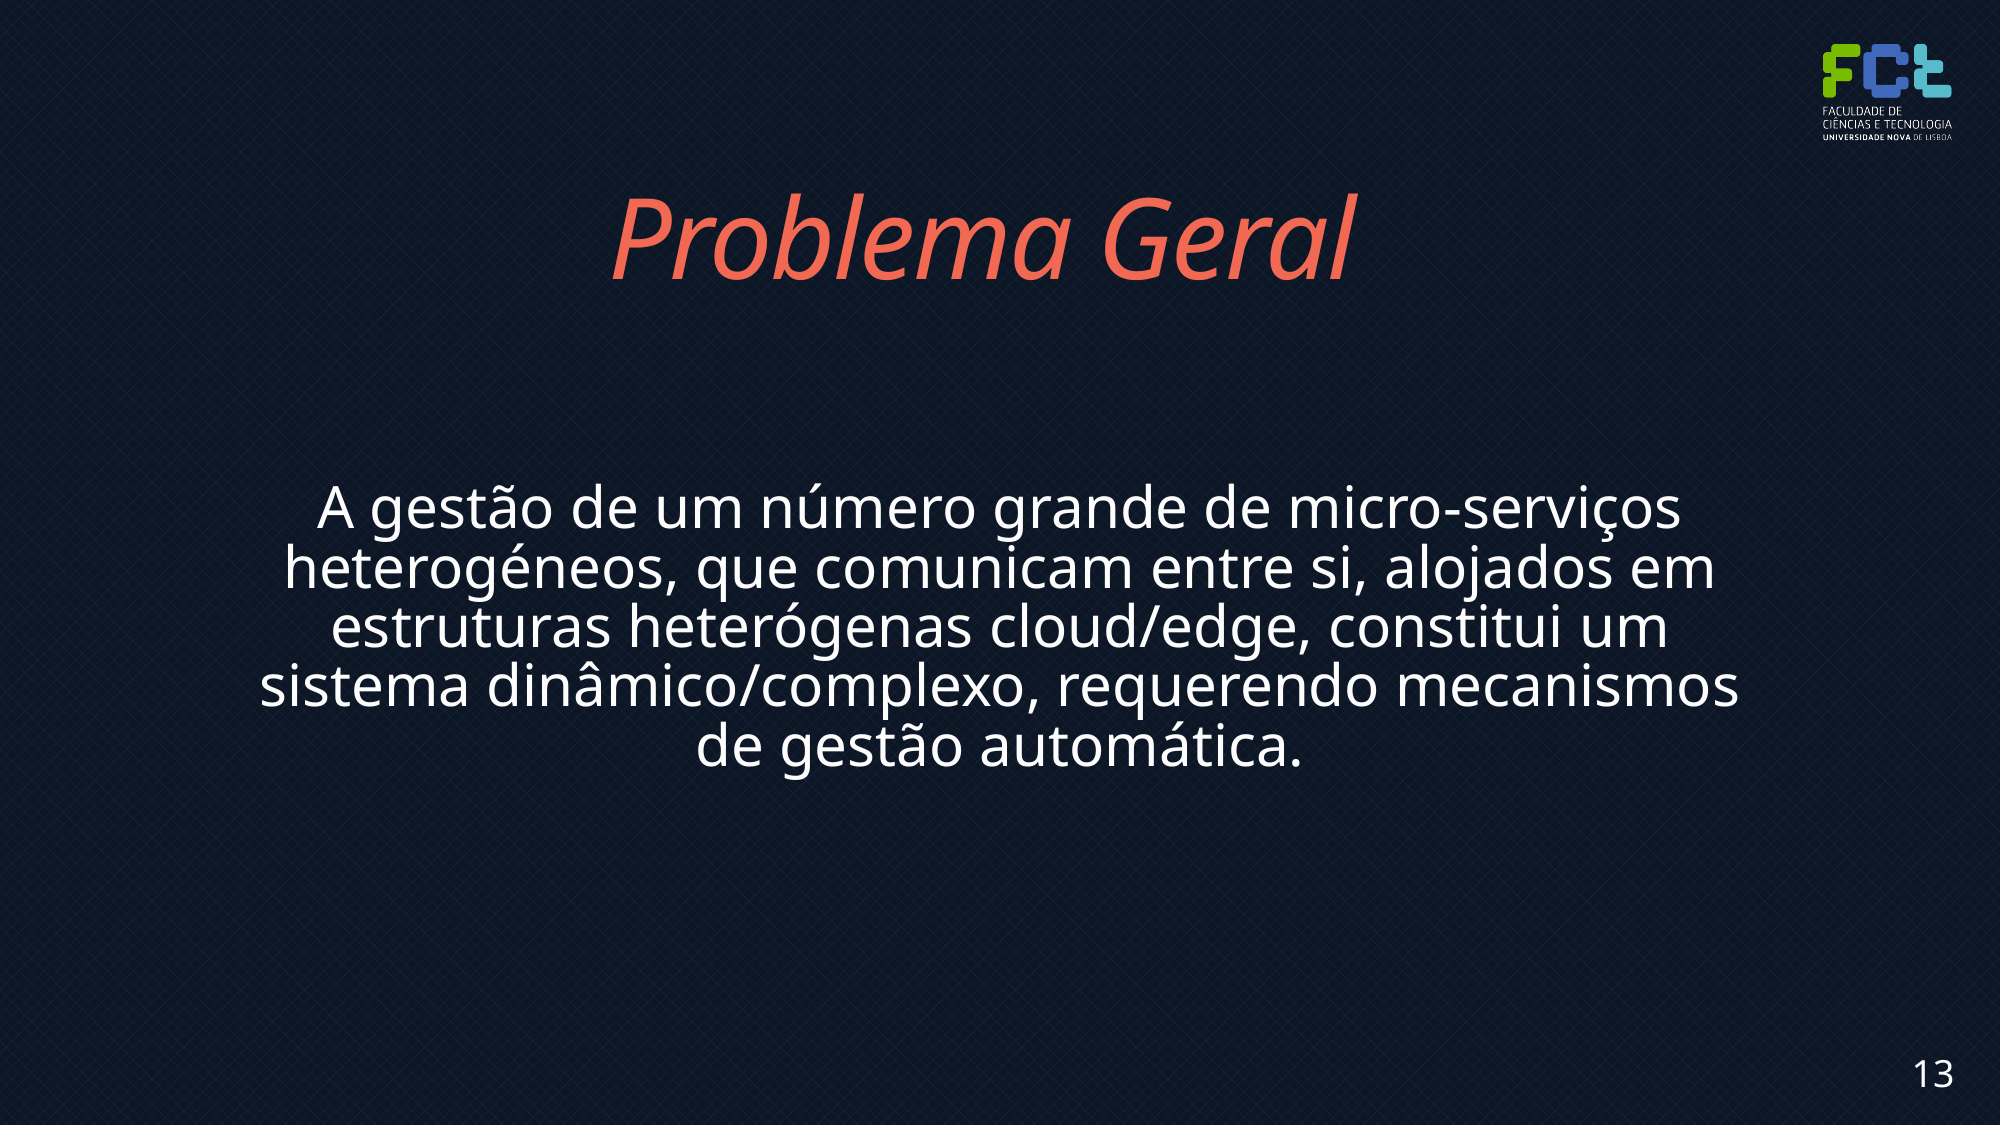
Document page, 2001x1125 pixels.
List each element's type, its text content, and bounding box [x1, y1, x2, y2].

picture [1822, 43, 1954, 142]
subtitle A gestão de um número grande de micro-serviços heterogéneos, que comunicam entre si, alojados em estruturas heterógenas cloud/edge, constitui um sistema dinâmico/complexo, requerendo mecanismos de gestão automática. [237, 442, 1763, 904]
slide_number 13 [1822, 1037, 1970, 1113]
title Problema Geral [68, 172, 1897, 309]
